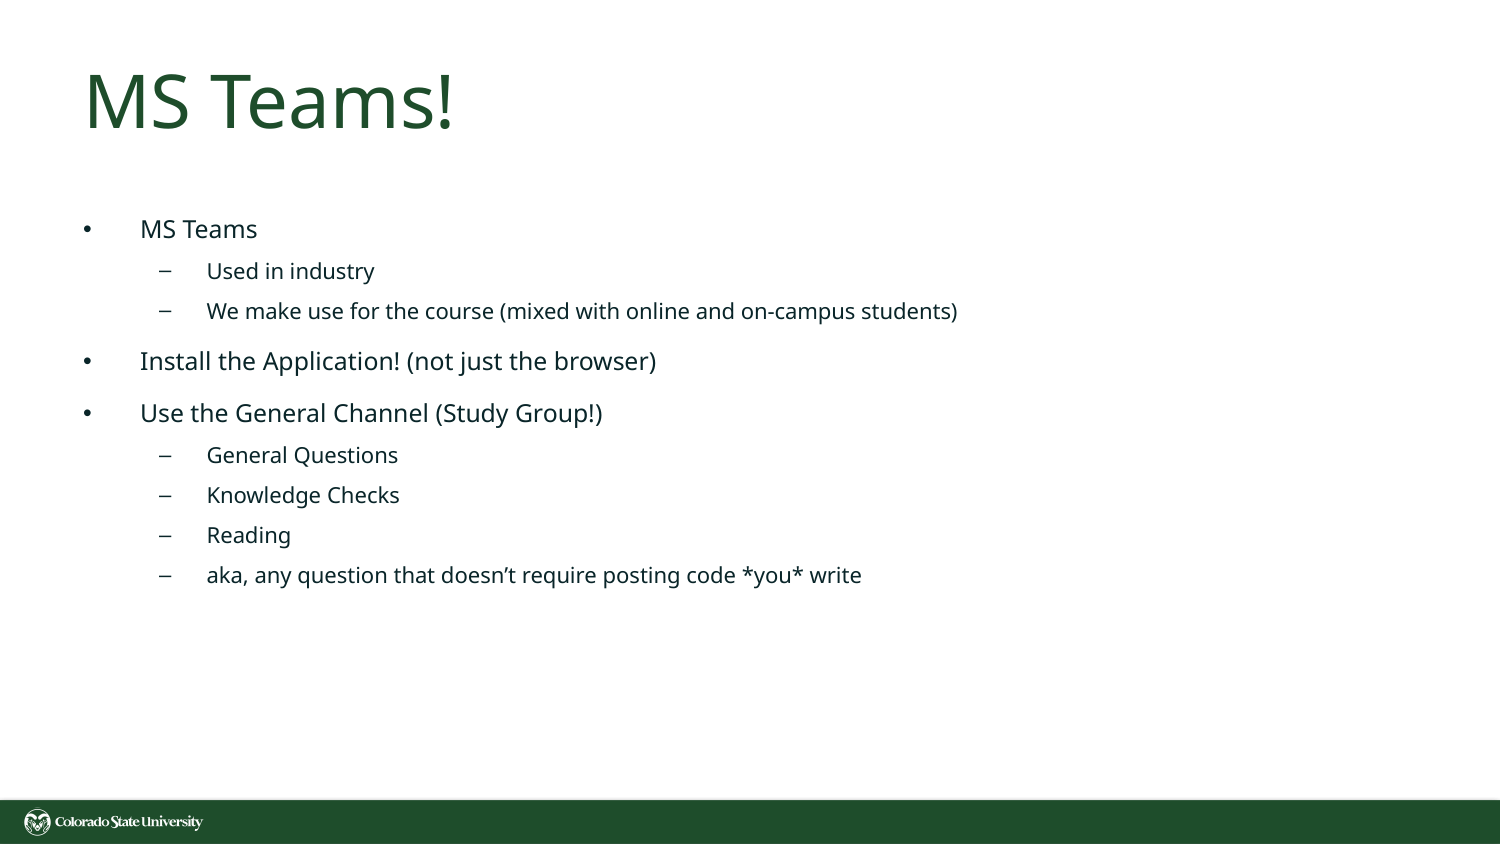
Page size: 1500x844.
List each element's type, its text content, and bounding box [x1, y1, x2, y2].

list MS Teams Used in industry We make use for the course (mixed with online and on-campus students) Install the Application! (not just the browser) Use the General Channel (Study Group!) General Questions Knowledge Checks Reading aka, any question that doesn’t require posting code *you* write [68, 192, 1432, 605]
picture [16, 800, 211, 844]
title MS Teams! [68, 38, 1432, 159]
